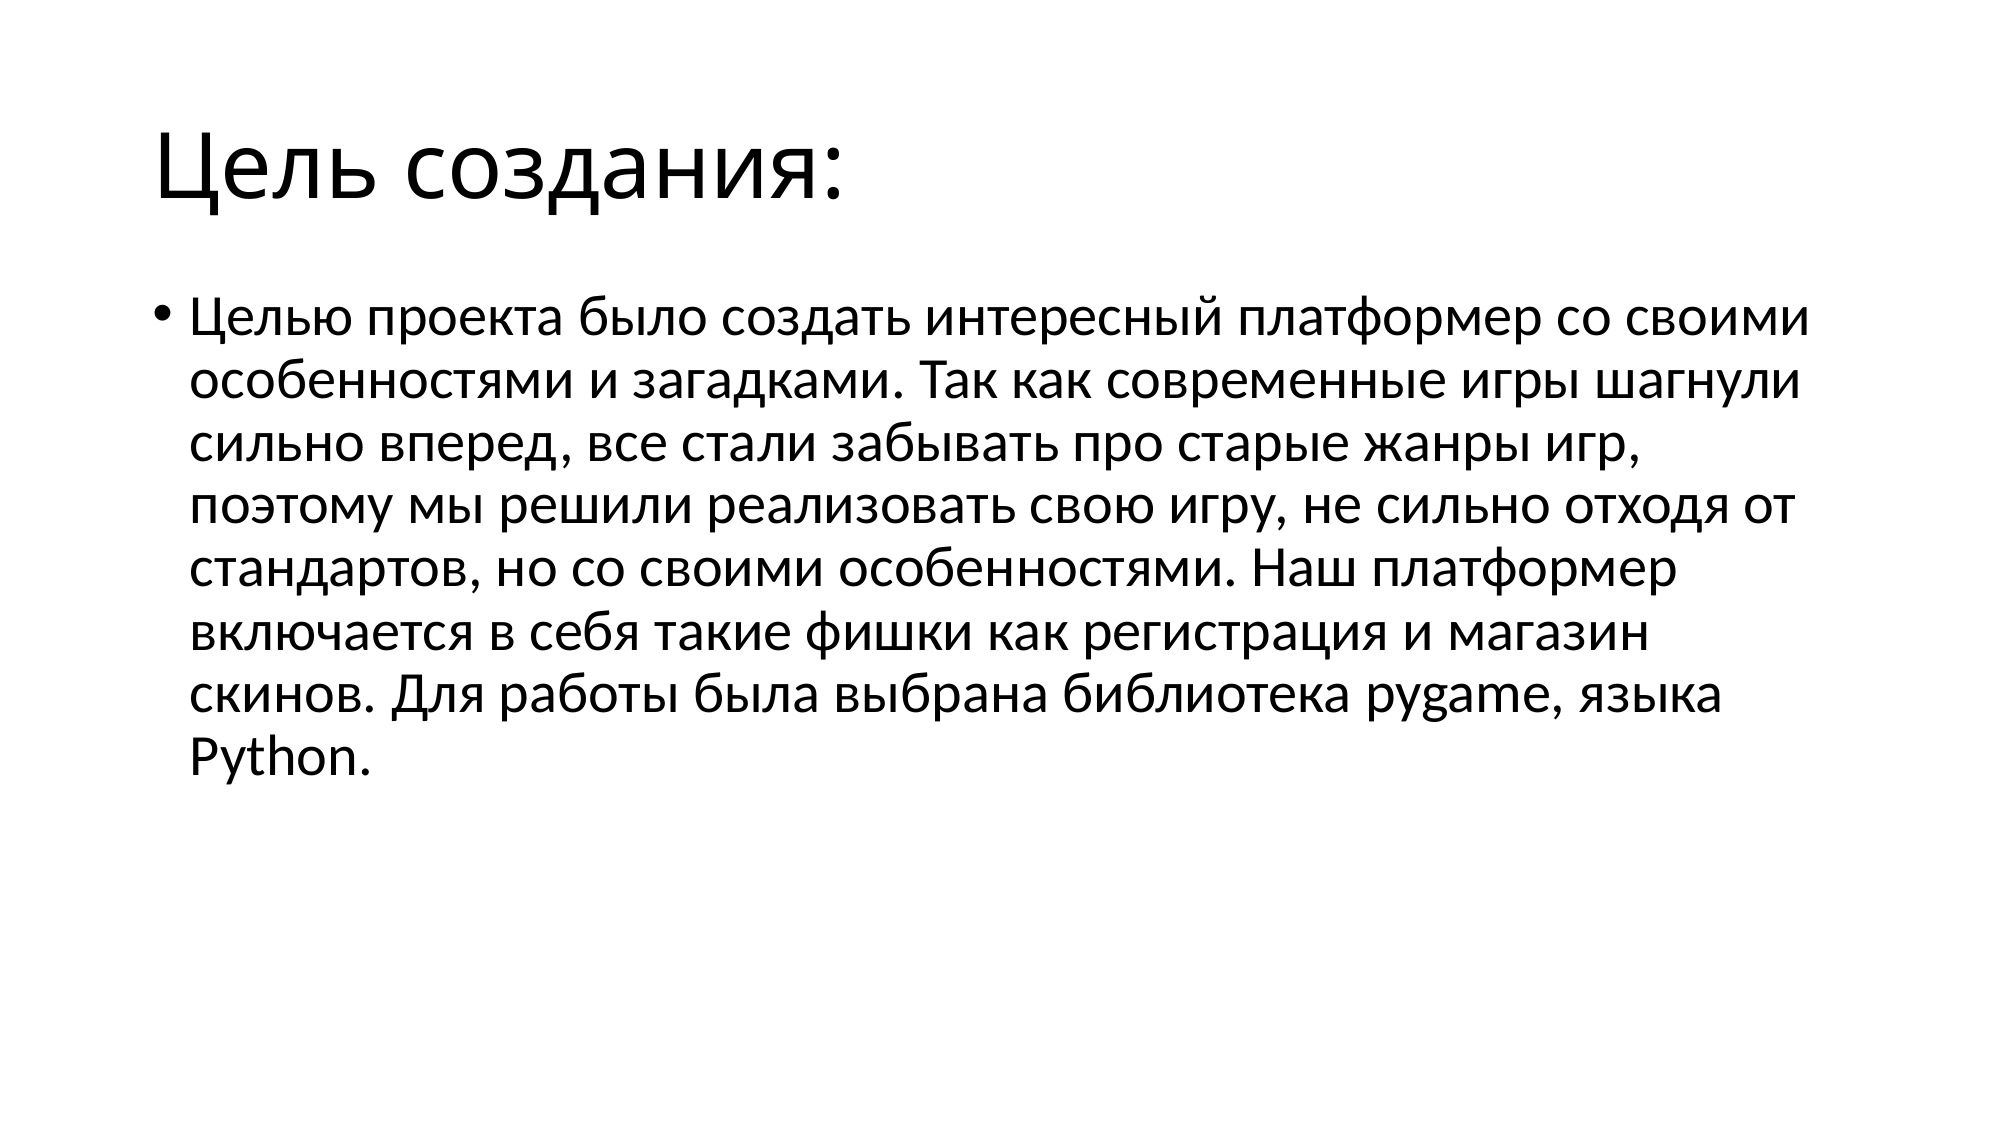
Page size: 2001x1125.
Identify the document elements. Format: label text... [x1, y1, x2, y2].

list Целью проекта было создать интересный платформер со своими особенностями и загадками. Так как современные игры шагнули сильно вперед, все стали забывать про старые жанры игр, поэтому мы решили реализовать свою игру, не сильно отходя от стандартов, но со своими особенностями. Наш платформер включается в себя такие фишки как регистрация и магазин скинов. Для работы была выбрана библиотека pygame, языка Python. [137, 277, 1863, 992]
title Цель создания: [137, 59, 1863, 277]
